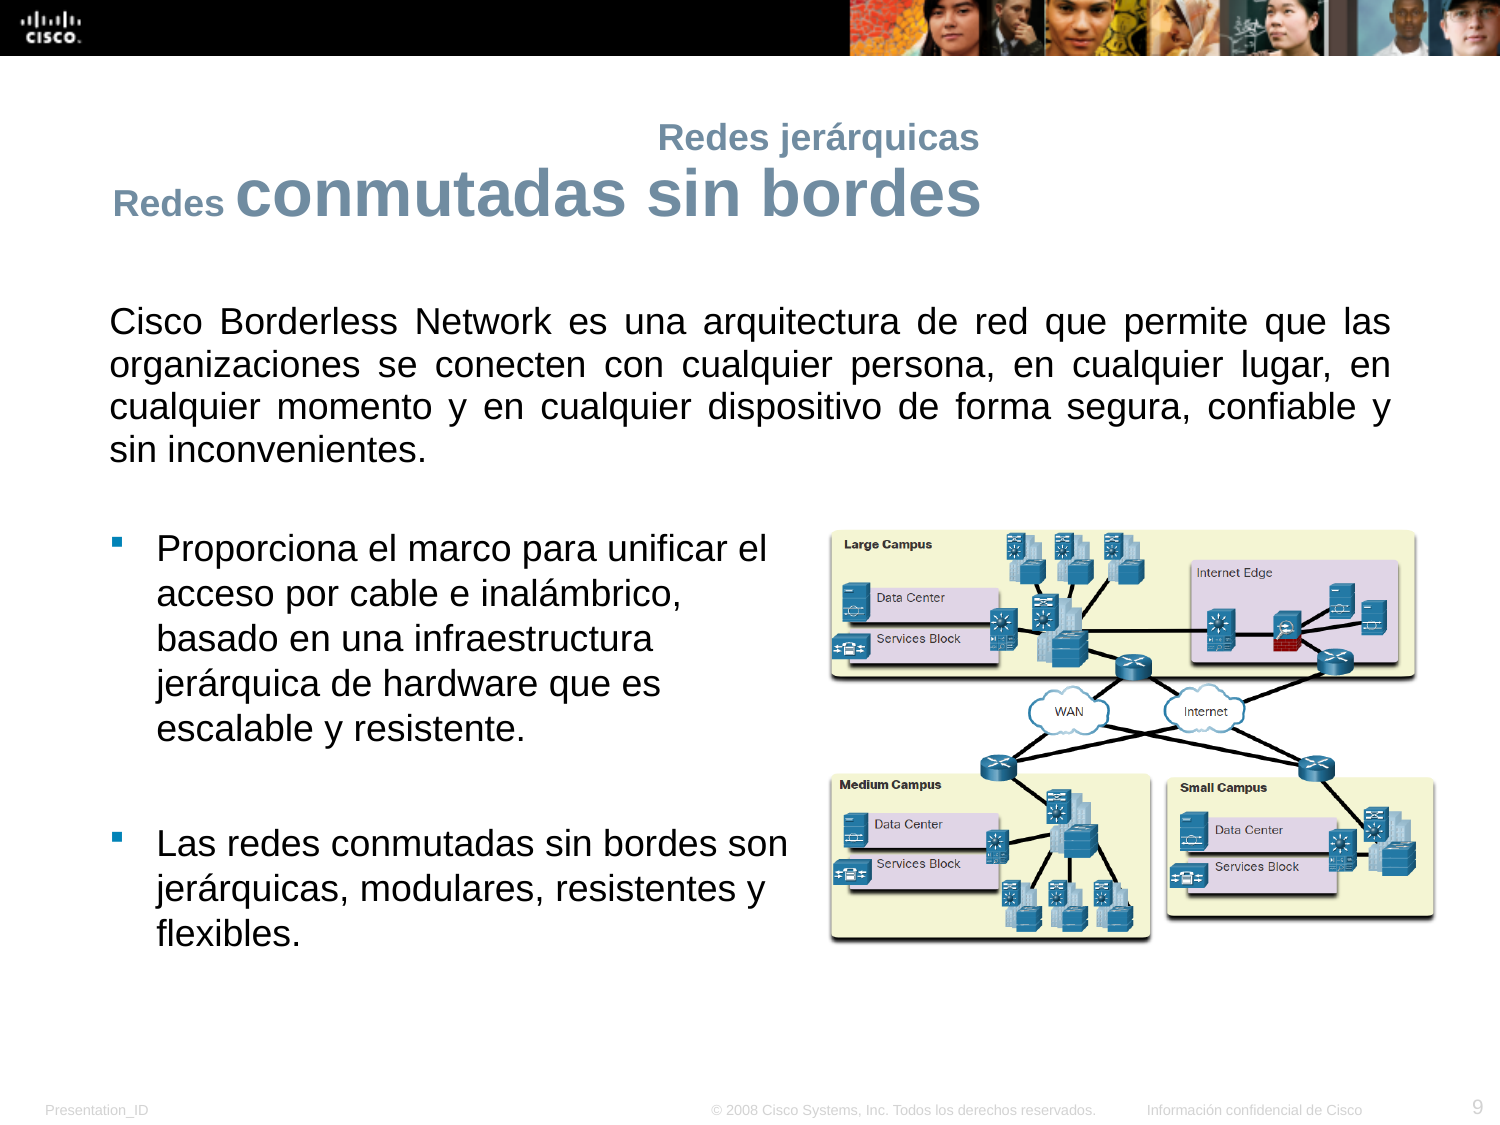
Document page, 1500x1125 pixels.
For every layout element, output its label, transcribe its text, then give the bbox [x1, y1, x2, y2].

text_box Proporciona el marco para unificar el acceso por cable e inalámbrico, basado en una infraestructura jerárquica de hardware que es escalable y resistente. Las redes conmutadas sin bordes son jerárquicas, modulares, resistentes y flexibles. [91, 516, 819, 1007]
picture [0, 0, 1500, 56]
picture [818, 516, 1451, 953]
title Redes jerárquicas Redes conmutadas sin bordes [99, 100, 1500, 238]
list Cisco Borderless Network es una arquitectura de red que permite que las organizaciones se conecten con cualquier persona, en cualquier lugar, en cualquier momento y en cualquier dispositivo de forma segura, confiable y sin inconvenientes. [91, 292, 1422, 504]
